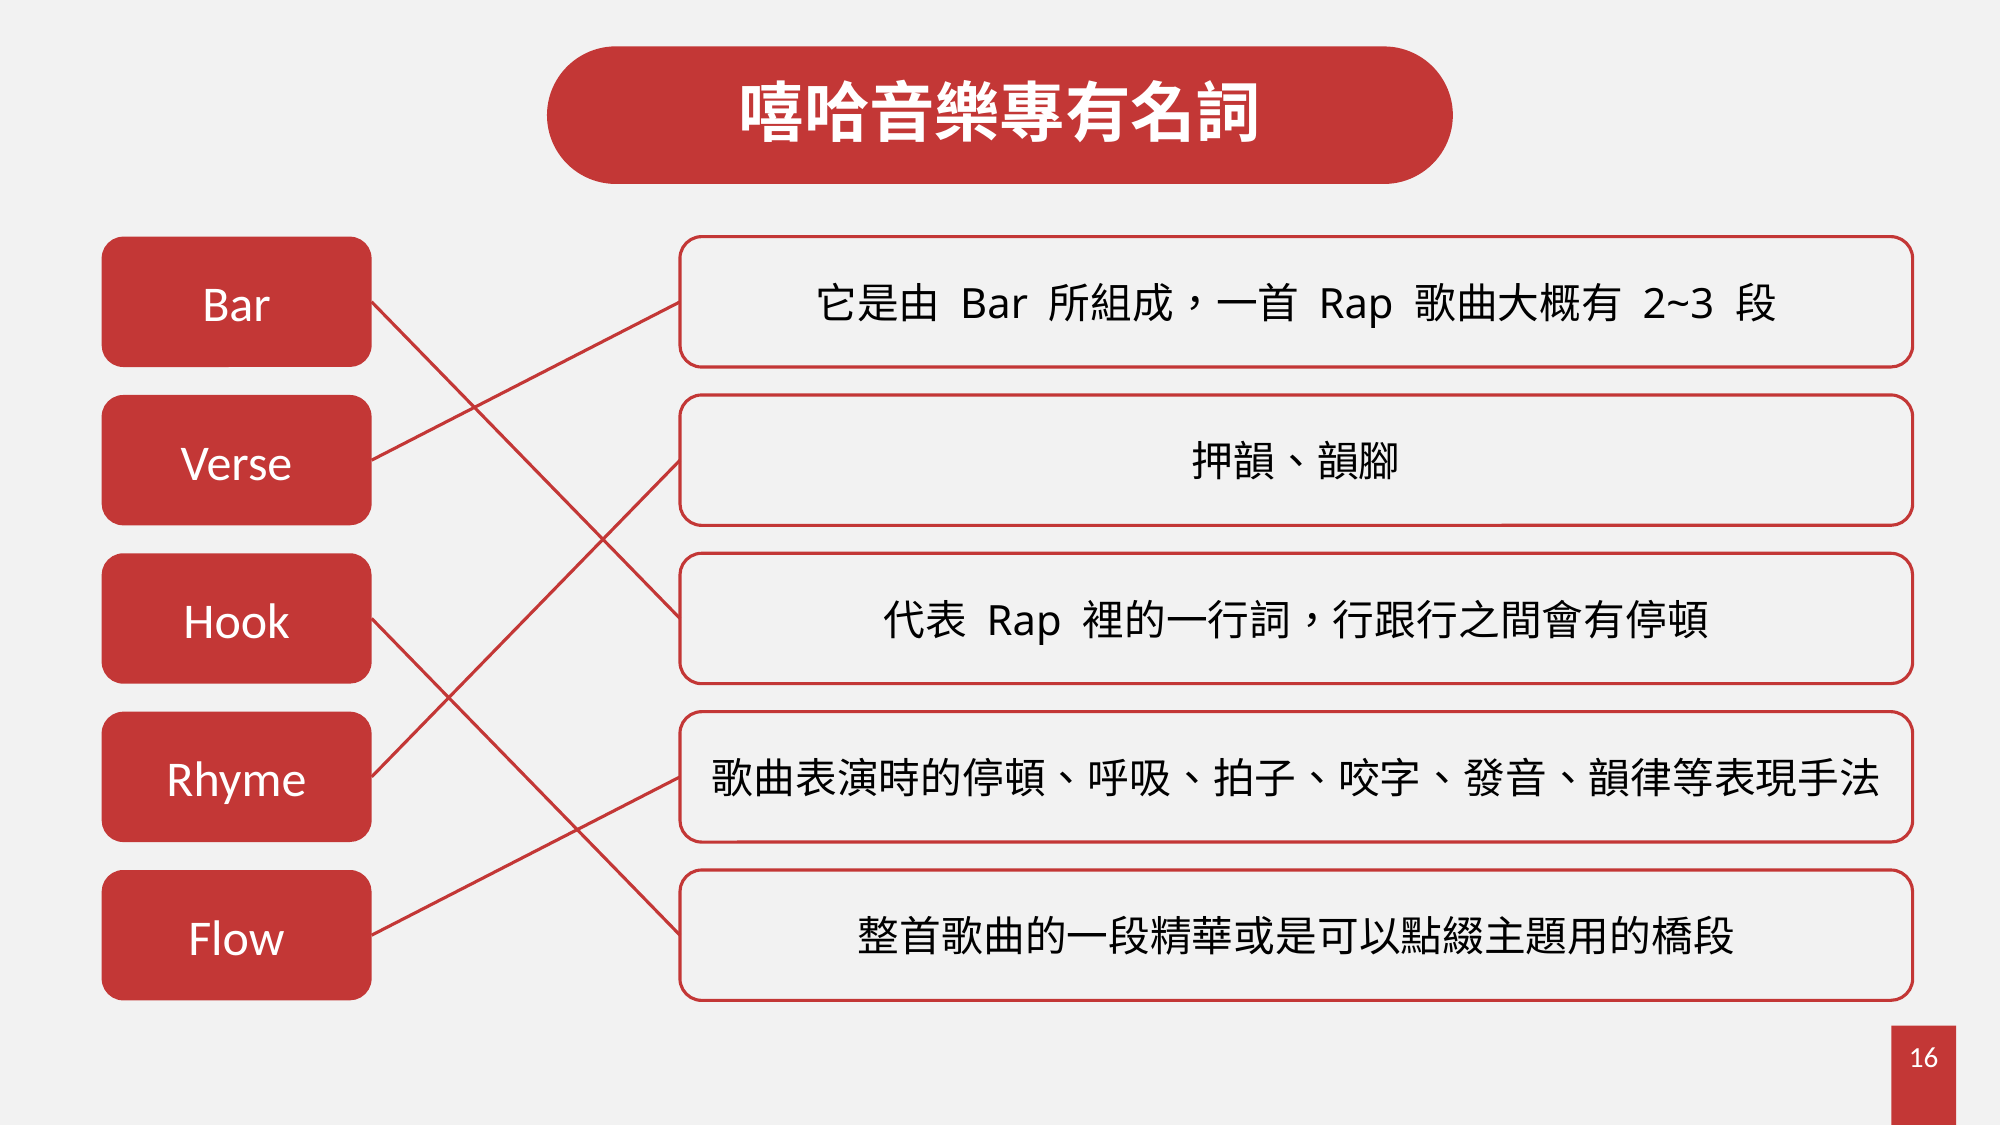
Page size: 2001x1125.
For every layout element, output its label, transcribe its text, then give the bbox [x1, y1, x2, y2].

slide_number 16 [1891, 1025, 1957, 1086]
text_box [371, 460, 680, 776]
text_box 歌曲表演時的停頓、呼吸、拍子、咬字、發音、韻律等表現手法 [680, 710, 1914, 844]
text_box Bar [100, 235, 373, 369]
text_box Verse [100, 393, 371, 527]
text_box Hook [100, 552, 371, 685]
text_box 整首歌曲的一段精華或是可以點綴主題用的橋段 [678, 868, 1914, 1002]
text_box Rhyme [100, 710, 371, 844]
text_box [371, 776, 680, 936]
text_box 押韻、韻腳 [680, 393, 1914, 527]
title 嘻哈音樂專有名詞 [583, 72, 1417, 159]
text_box 代表 Rap 裡的一行詞，行跟行之間會有停頓 [680, 552, 1914, 685]
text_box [371, 301, 680, 460]
text_box 它是由 Bar 所組成，一首 Rap 歌曲大概有 2~3 段 [678, 235, 1914, 369]
text_box Flow [100, 868, 373, 1002]
